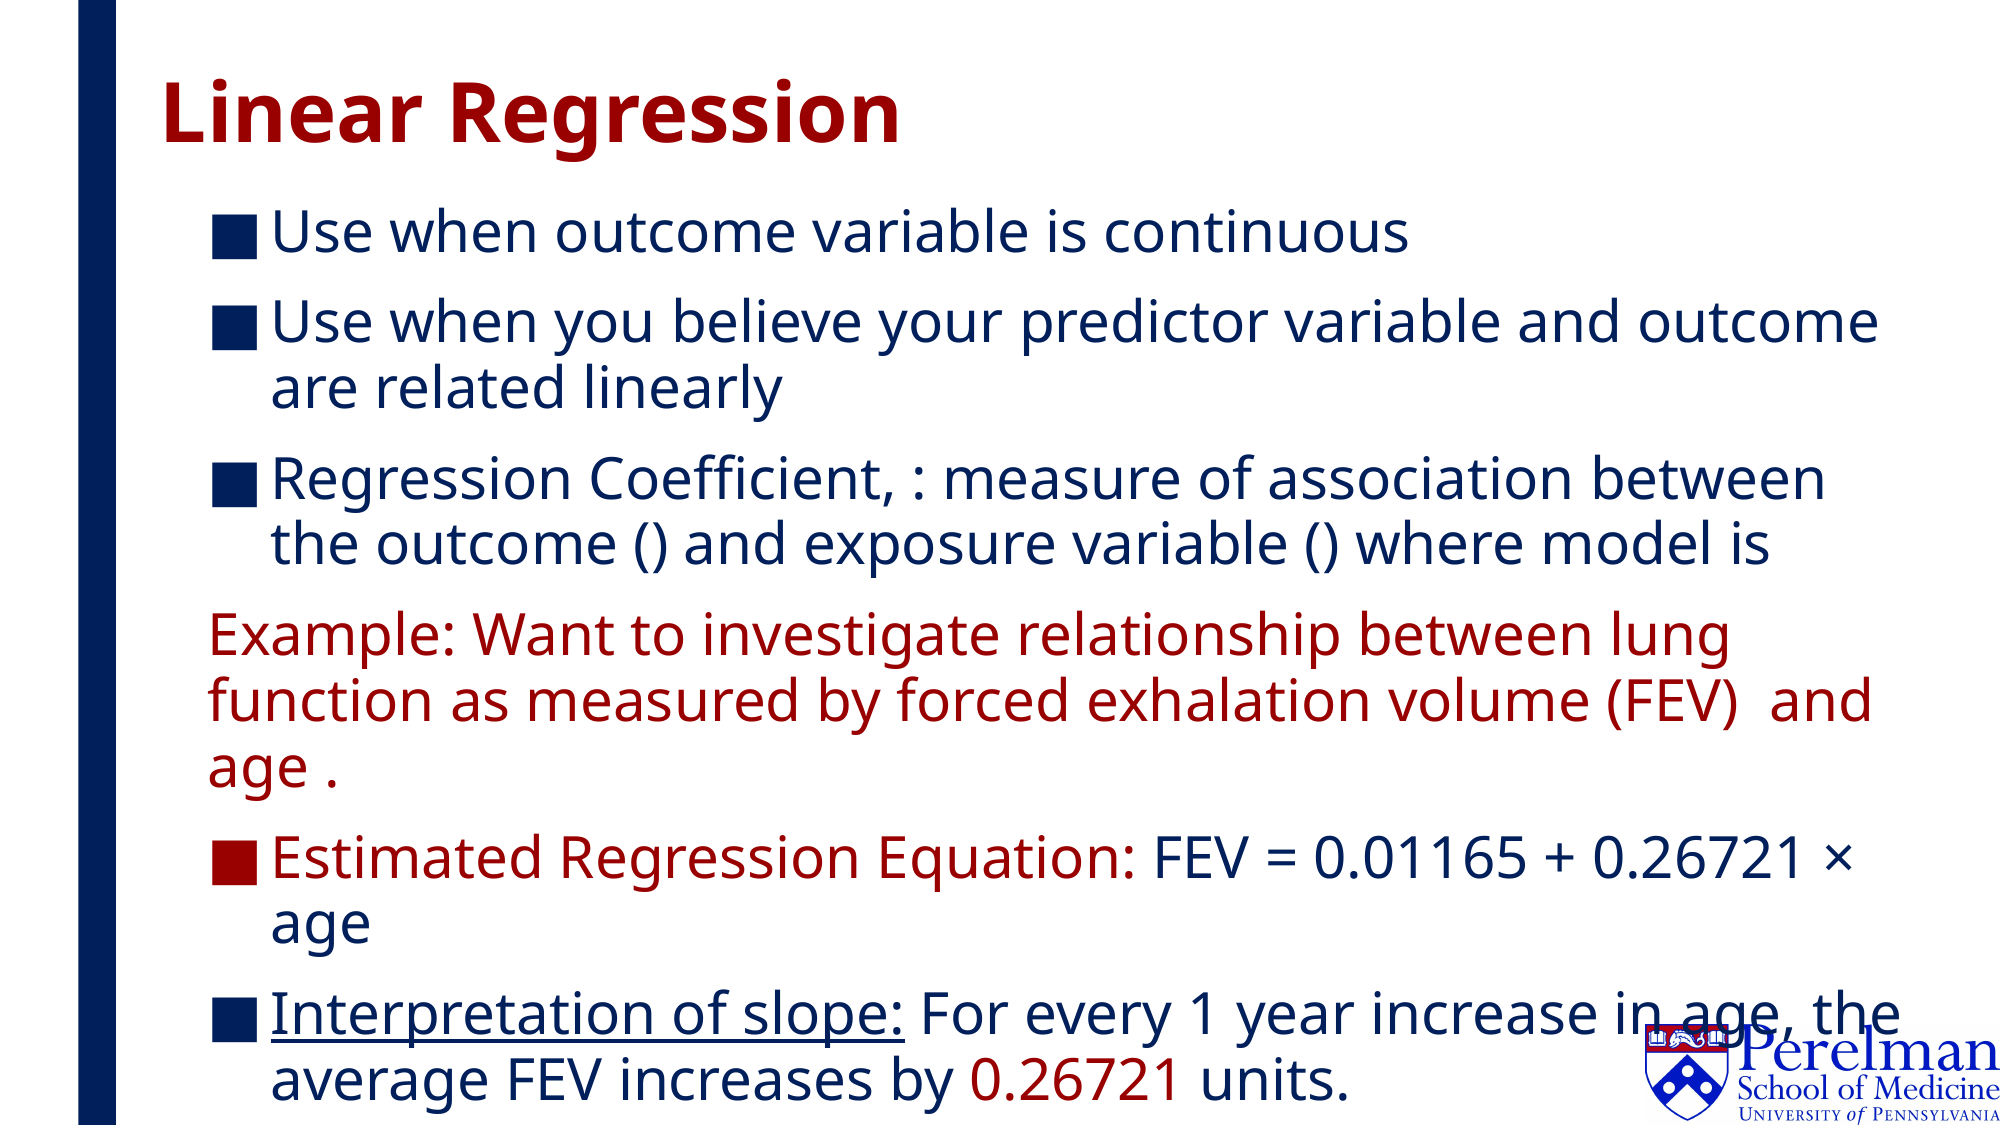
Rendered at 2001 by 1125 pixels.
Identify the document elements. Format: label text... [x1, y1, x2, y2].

picture [1645, 1024, 2000, 1125]
title Linear Regression [145, 39, 1942, 192]
